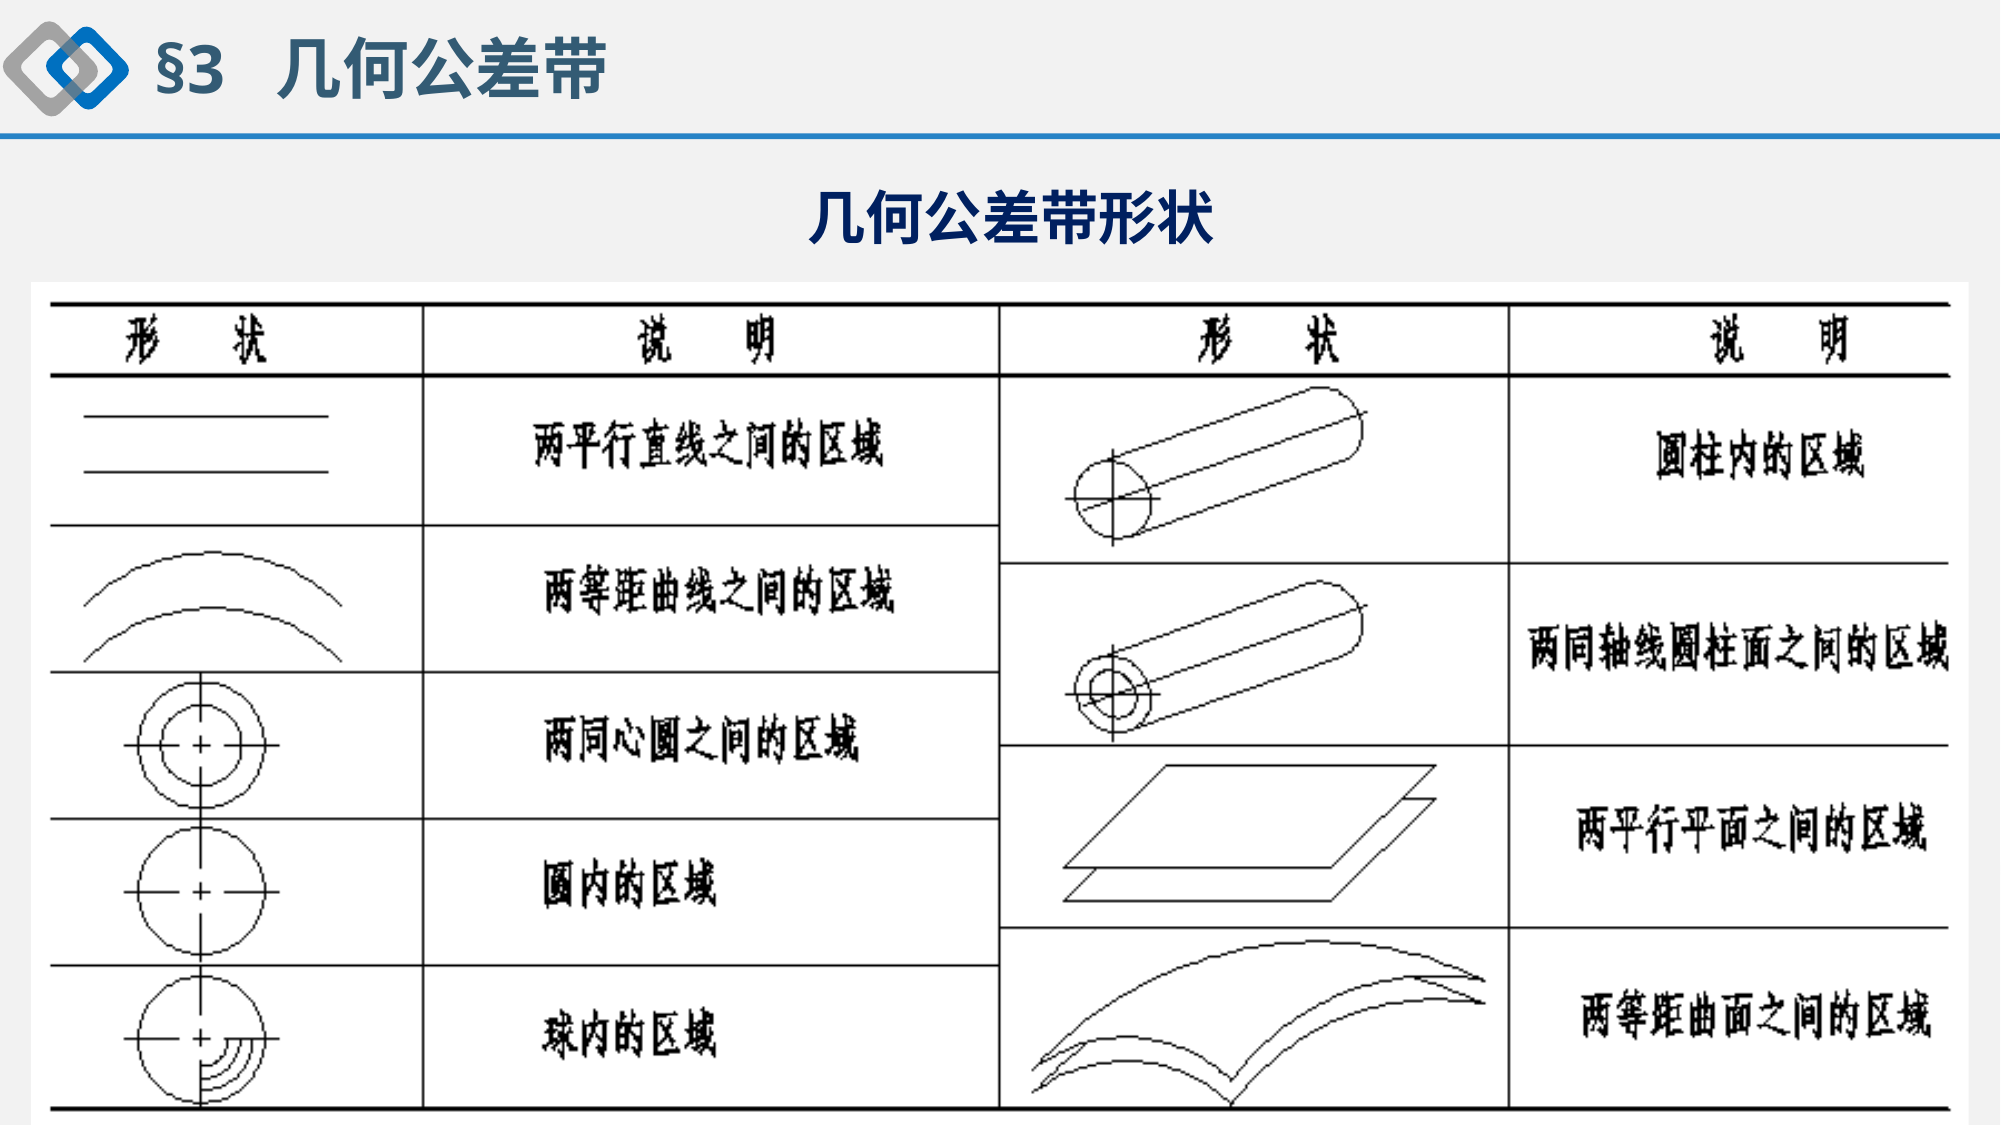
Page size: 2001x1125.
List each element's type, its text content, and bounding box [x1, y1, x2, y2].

list 几何公差带形状 [294, 148, 1645, 282]
text_box §3 几何公差带 [139, 18, 1510, 115]
picture [30, 282, 1969, 1125]
